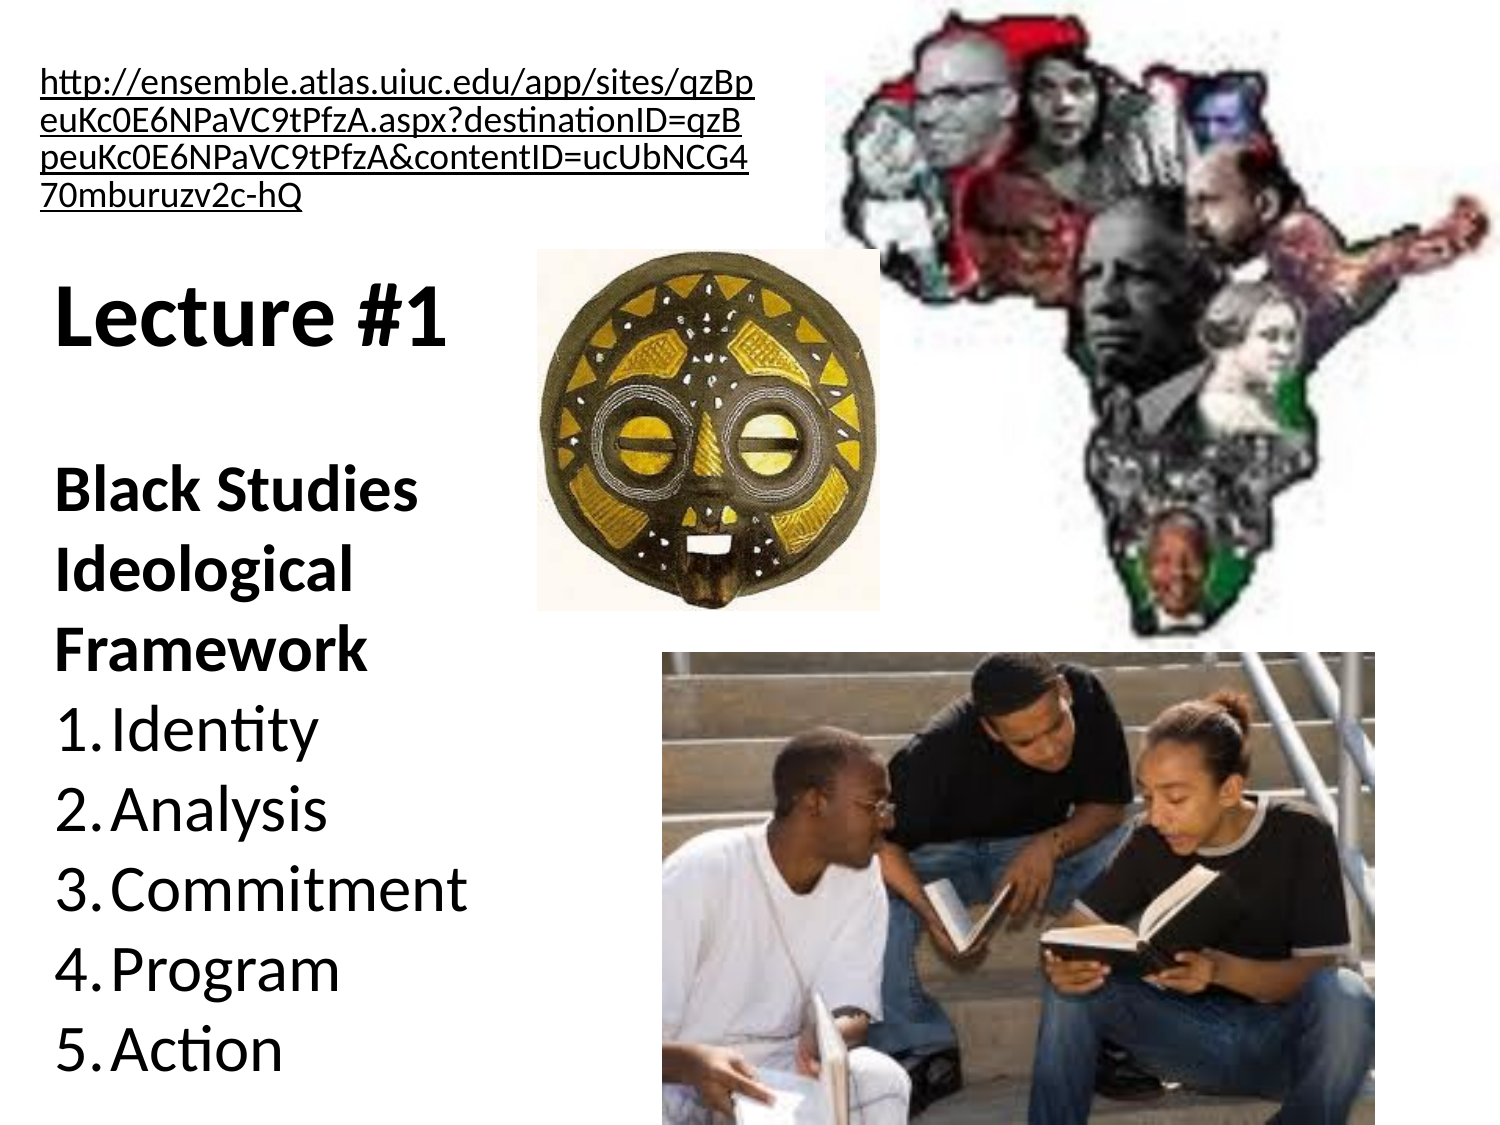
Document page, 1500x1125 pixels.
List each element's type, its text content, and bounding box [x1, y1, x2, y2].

text_box Lecture #1 Black Studies Ideological Framework Identity Analysis Commitment Program Action [39, 155, 513, 1092]
picture [662, 652, 1376, 1125]
picture [537, 0, 1500, 650]
text_box http://ensemble.atlas.uiuc.edu/app/sites/qzBpeuKc0E6NPaVC9tPfzA.aspx?destinationID=qzBpeuKc0E6NPaVC9tPfzA&contentID=ucUbNCG470mburuzv2c-hQ [24, 49, 775, 155]
